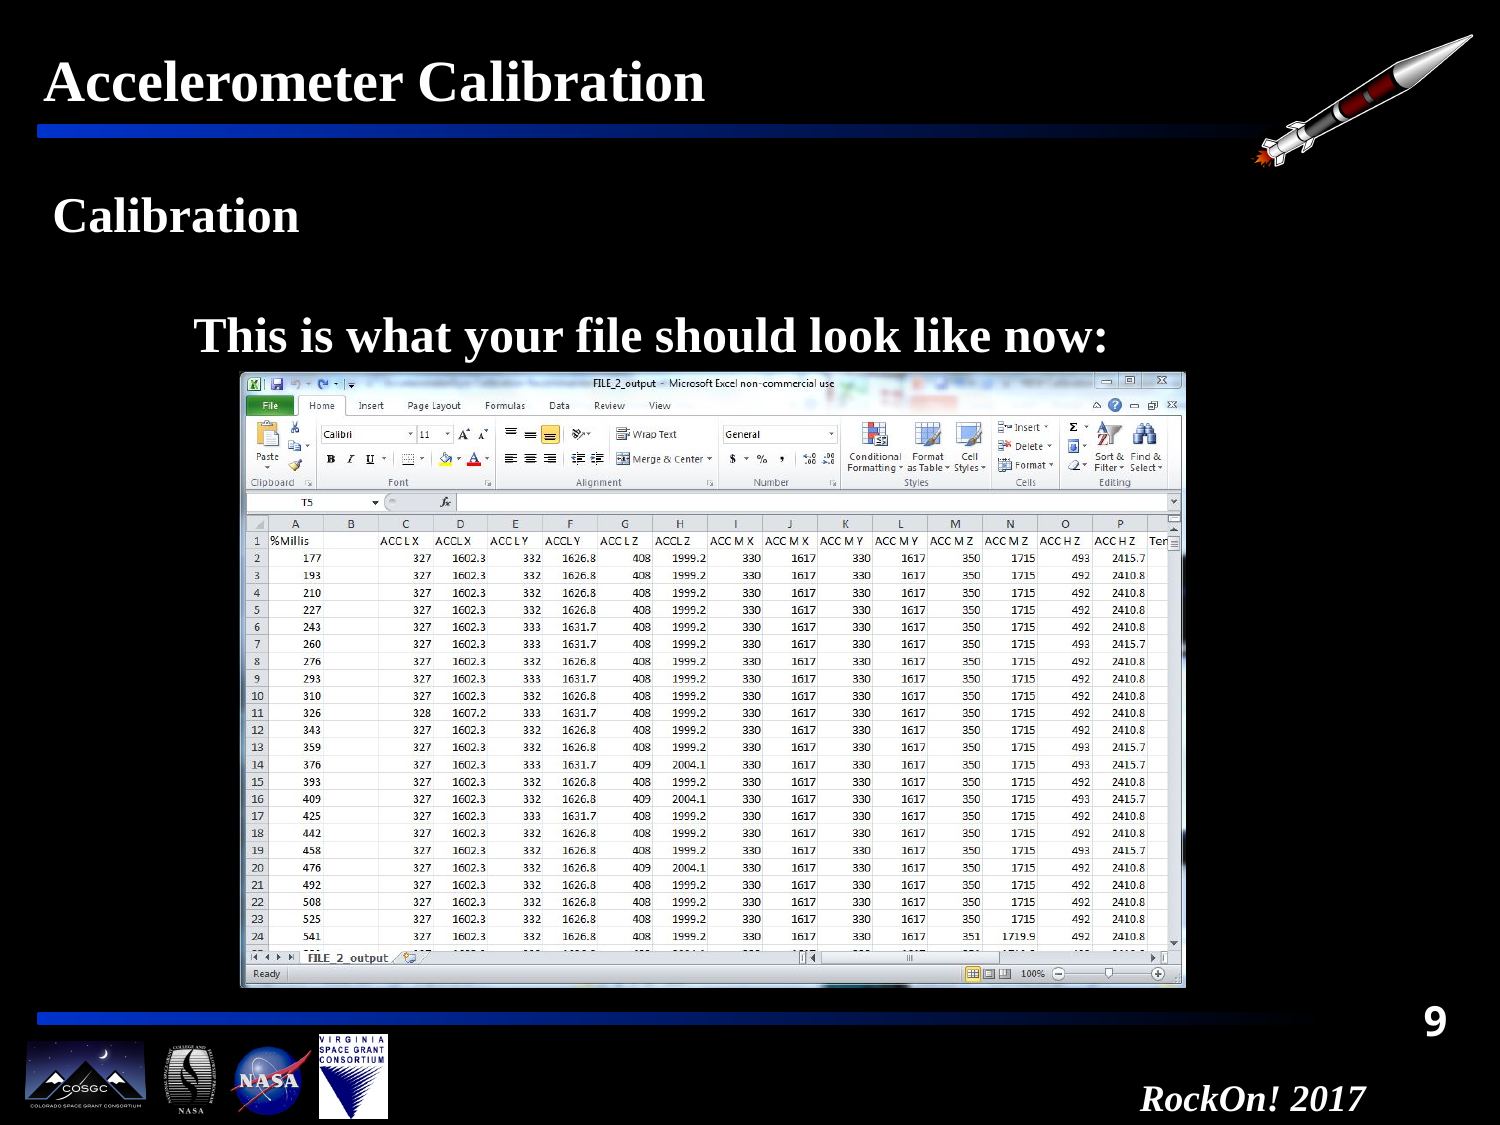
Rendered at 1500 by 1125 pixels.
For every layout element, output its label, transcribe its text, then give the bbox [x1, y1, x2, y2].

text_box Calibration This is what your file should look like now: [37, 174, 1388, 550]
picture [158, 1040, 224, 1118]
picture [319, 1034, 388, 1119]
text_box Accelerometer Calibration [29, 35, 722, 121]
picture [238, 370, 1187, 988]
picture [225, 1042, 312, 1119]
picture [24, 1041, 147, 1113]
slide_number 9 [1112, 987, 1463, 1066]
picture [1242, 0, 1481, 174]
